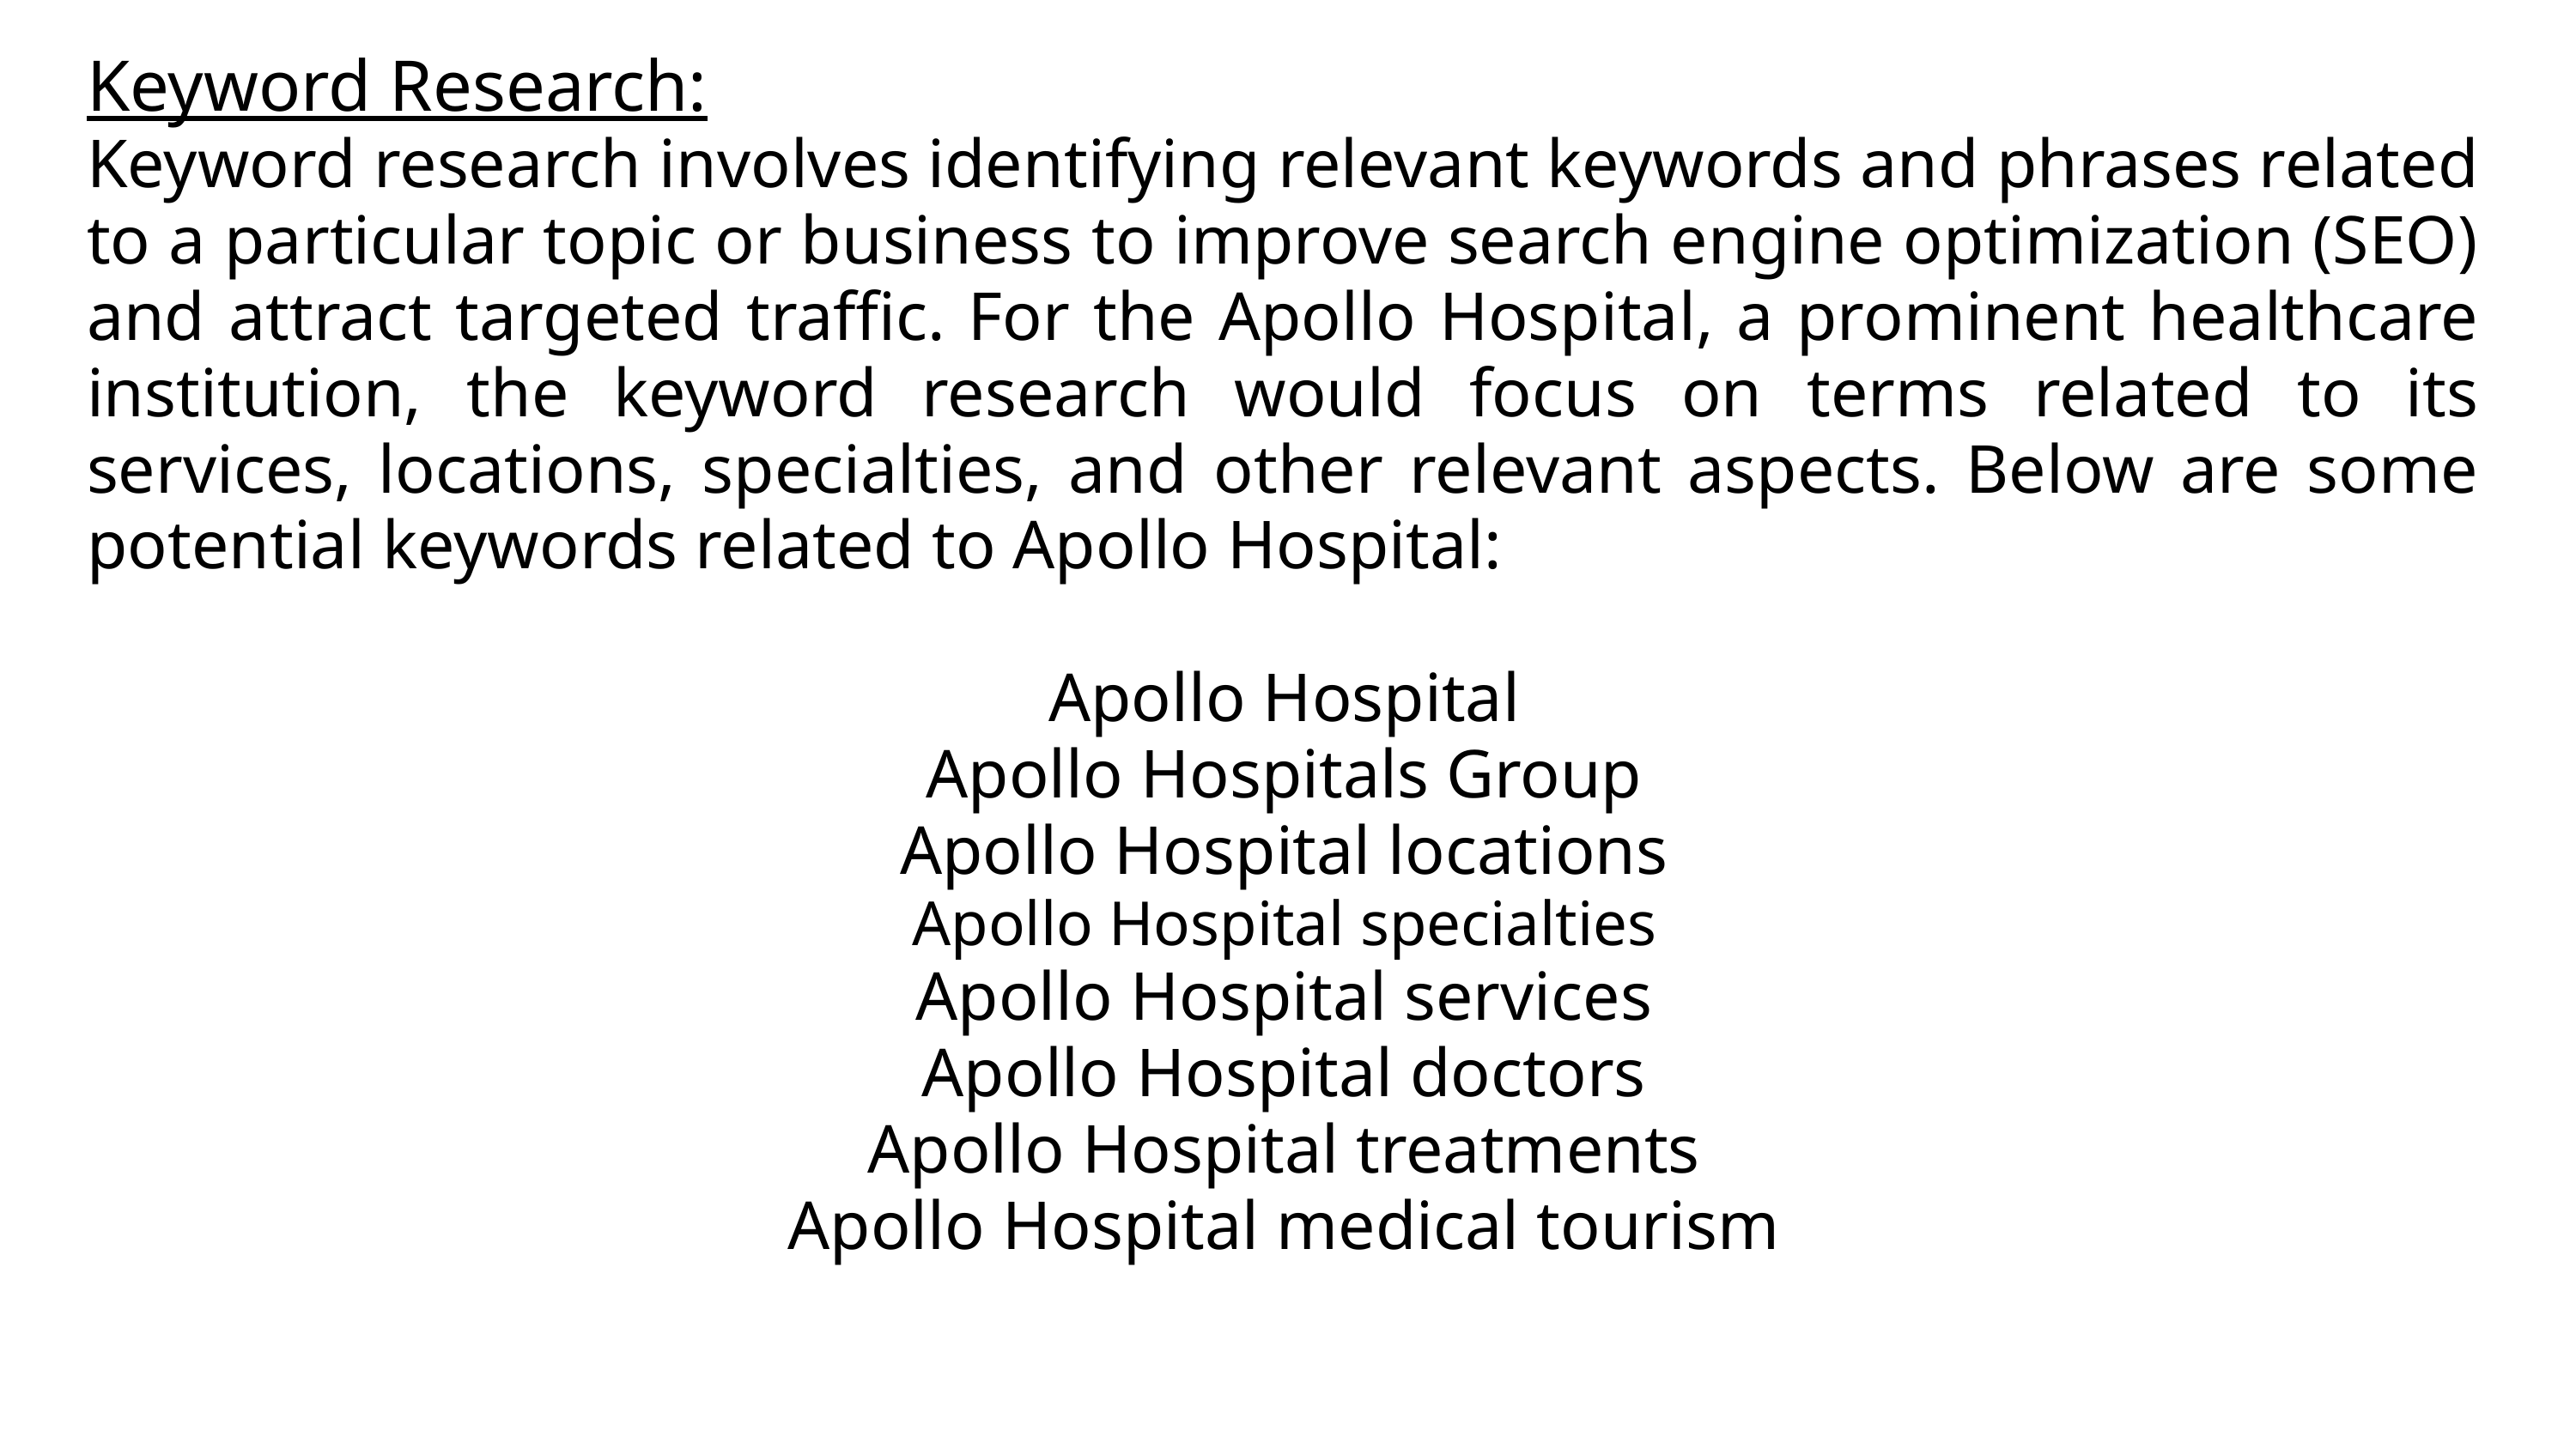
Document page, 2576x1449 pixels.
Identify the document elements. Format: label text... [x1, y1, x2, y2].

text_box Keyword Research: Keyword research involves identifying relevant keywords and phrases related to a particular topic or business to improve search engine optimization (SEO) and attract targeted traffic. For the Apollo Hospital, a prominent healthcare institution, the keyword research would focus on terms related to its services, locations, specialties, and other relevant aspects. Below are some potential keywords related to Apollo Hospital: Apollo Hospital Apollo Hospitals Group Apollo Hospital locations Apollo Hospital specialties Apollo Hospital services Apollo Hospital doctors Apollo Hospital treatments Apollo Hospital medical tourism [87, 44, 2483, 1415]
